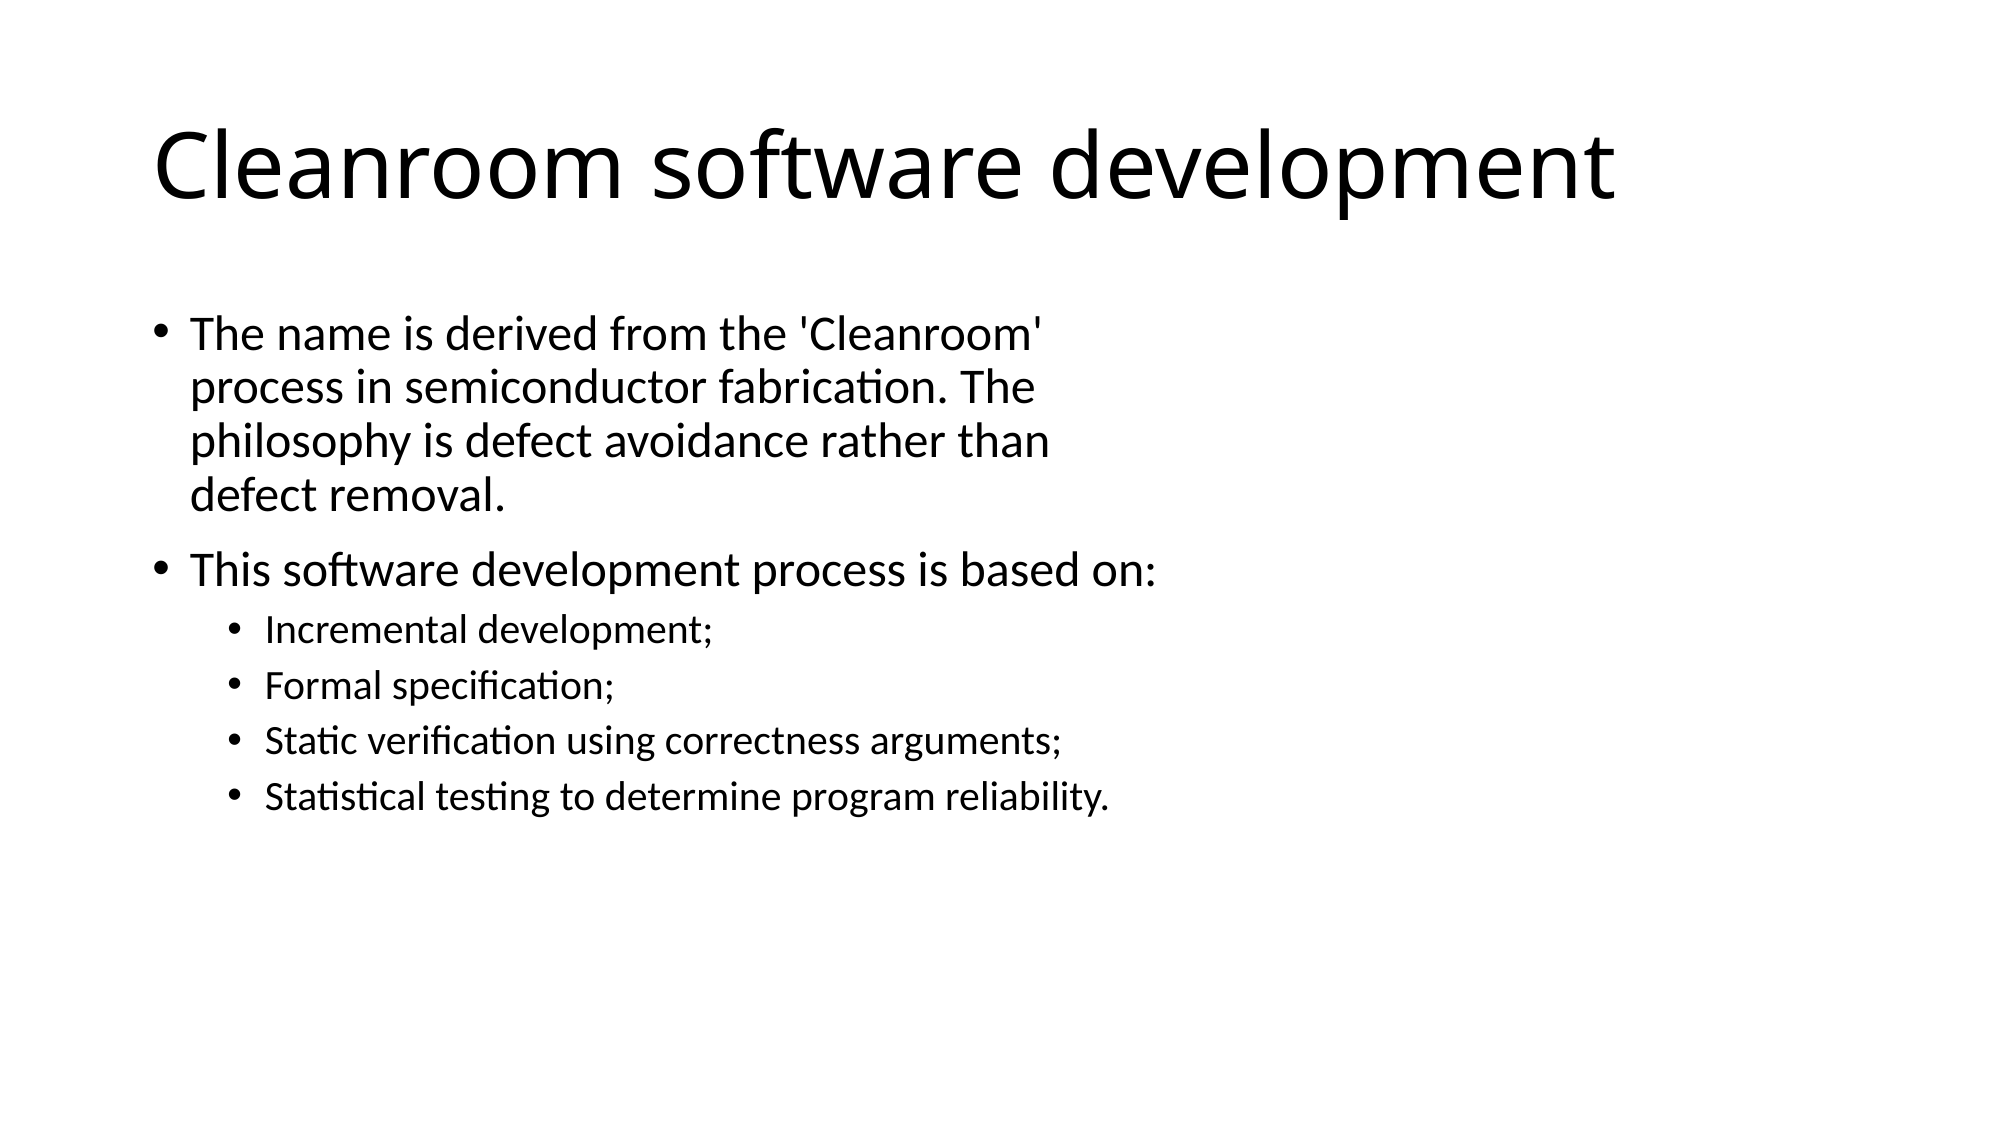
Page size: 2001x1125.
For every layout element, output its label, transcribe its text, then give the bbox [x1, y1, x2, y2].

title Cleanroom software development [137, 59, 1863, 278]
list The name is derived from the 'Cleanroom' process in semiconductor fabrication. The philosophy is defect avoidance rather than defect removal. This software development process is based on: Incremental development; Formal specification; Static verification using correctness arguments; Statistical testing to determine program reliability. [137, 299, 1863, 1014]
